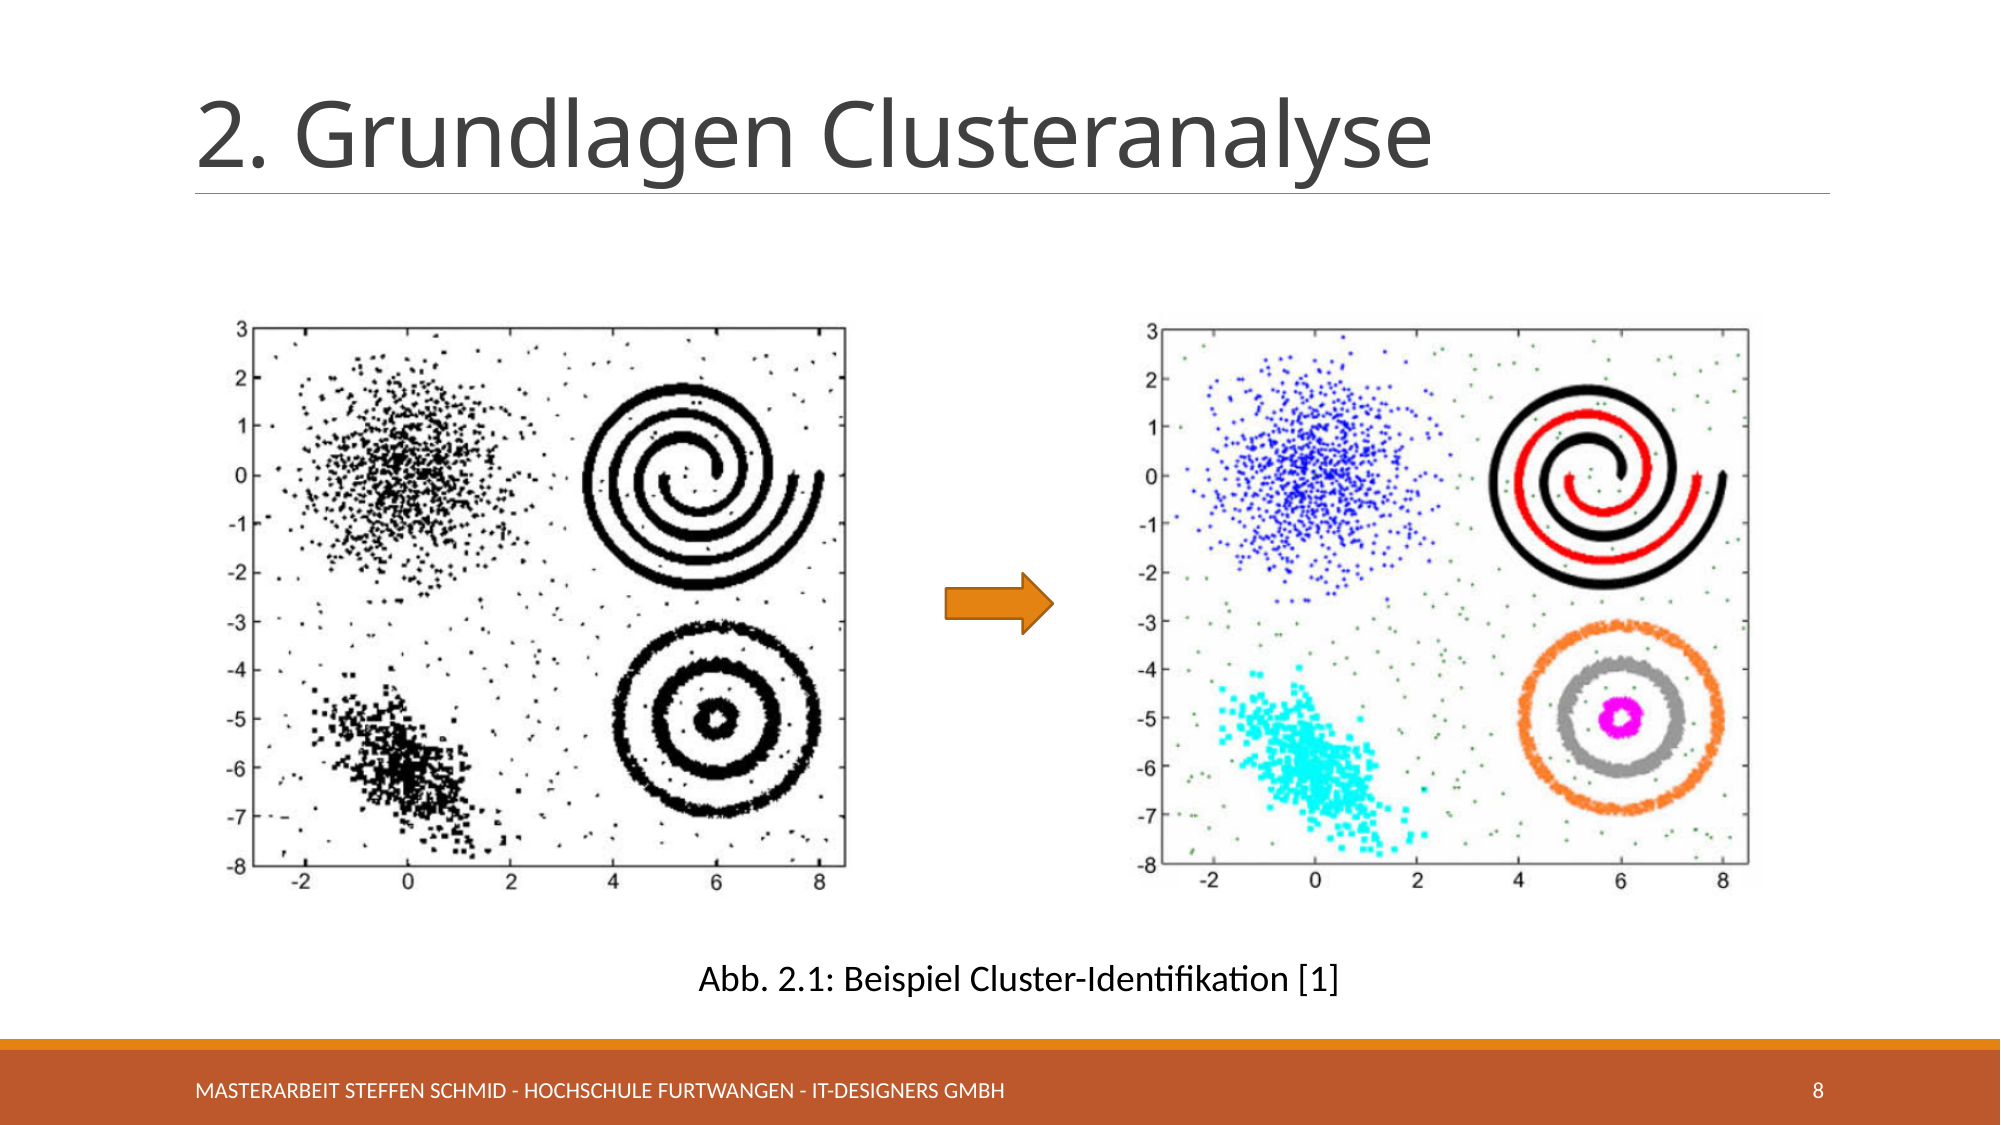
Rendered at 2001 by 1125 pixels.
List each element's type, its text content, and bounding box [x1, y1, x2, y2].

picture [1122, 311, 1766, 896]
footer Masterarbeit Steffen Schmid - Hochschule Furtwangen - IT-Designers GmbH [180, 1059, 1396, 1120]
text_box Abb. 2.1: Beispiel Cluster-Identifikation [1] [683, 947, 1378, 1007]
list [222, 308, 877, 899]
text_box [944, 572, 1054, 636]
slide_number 8 [1624, 1059, 1840, 1120]
title 2. Grundlagen Clusteranalyse [180, 47, 1830, 194]
